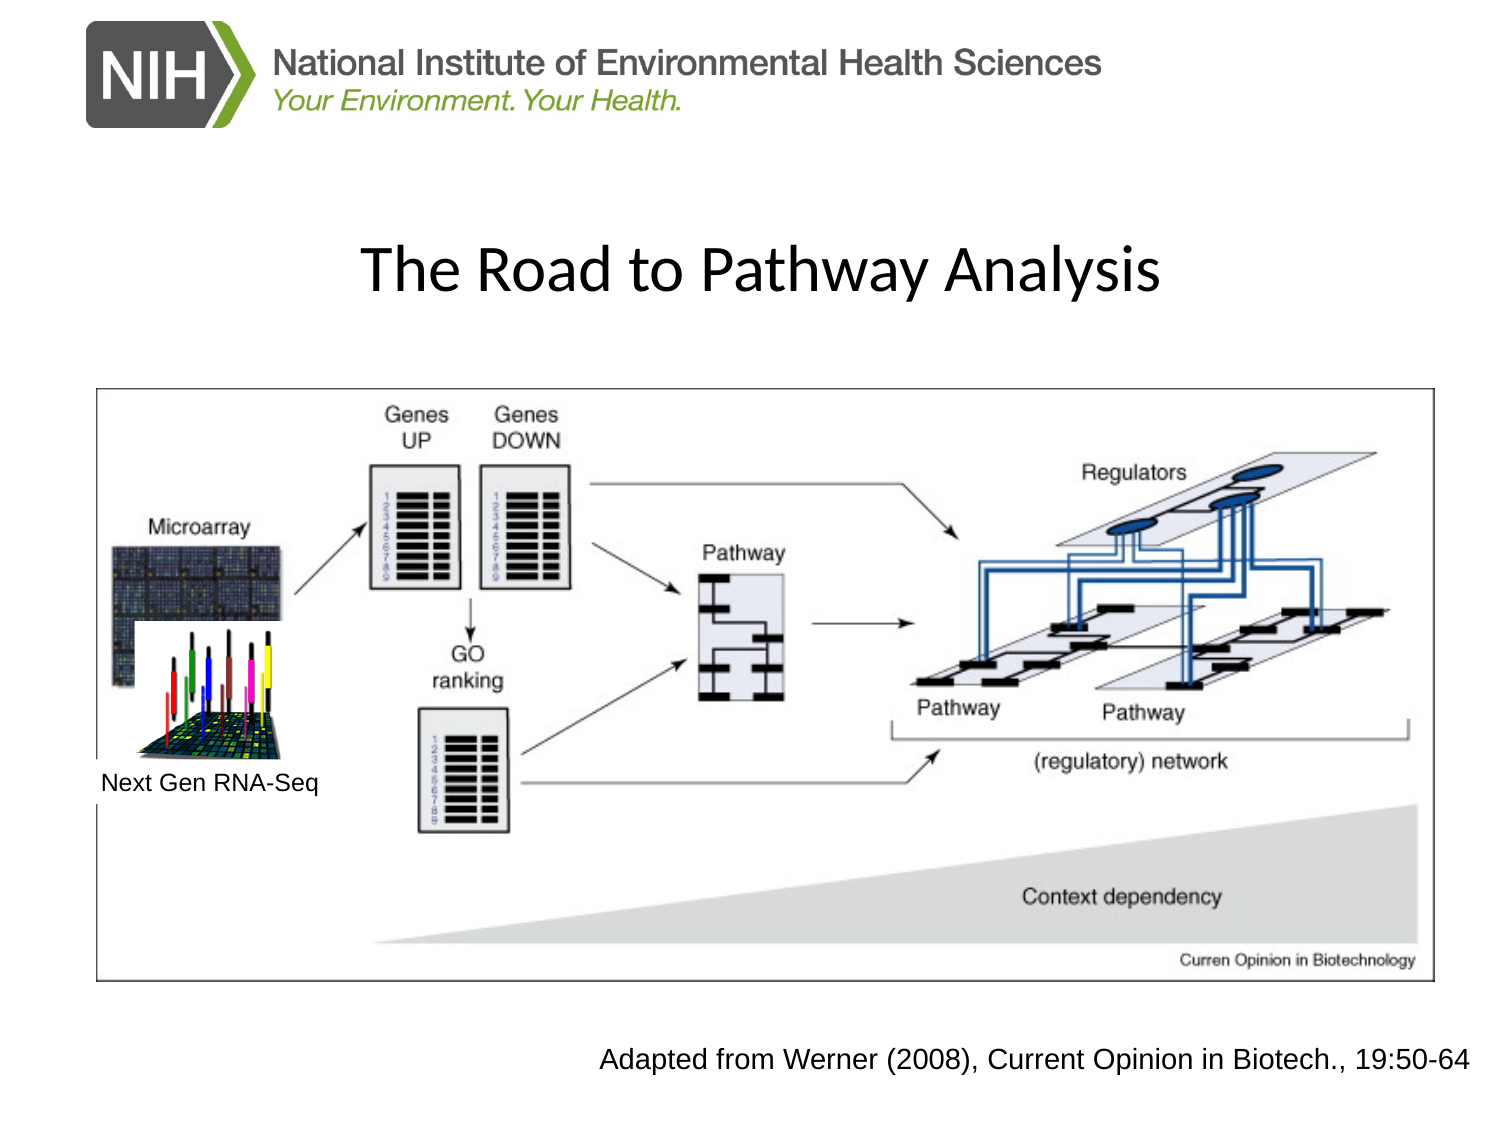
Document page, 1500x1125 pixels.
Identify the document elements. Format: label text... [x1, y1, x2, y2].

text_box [86, 388, 1435, 982]
title The Road to Pathway Analysis [86, 200, 1437, 330]
picture [86, 21, 1101, 129]
text_box Adapted from Werner (2008), Current Opinion in Biotech., 19:50-64 [584, 1032, 1487, 1083]
